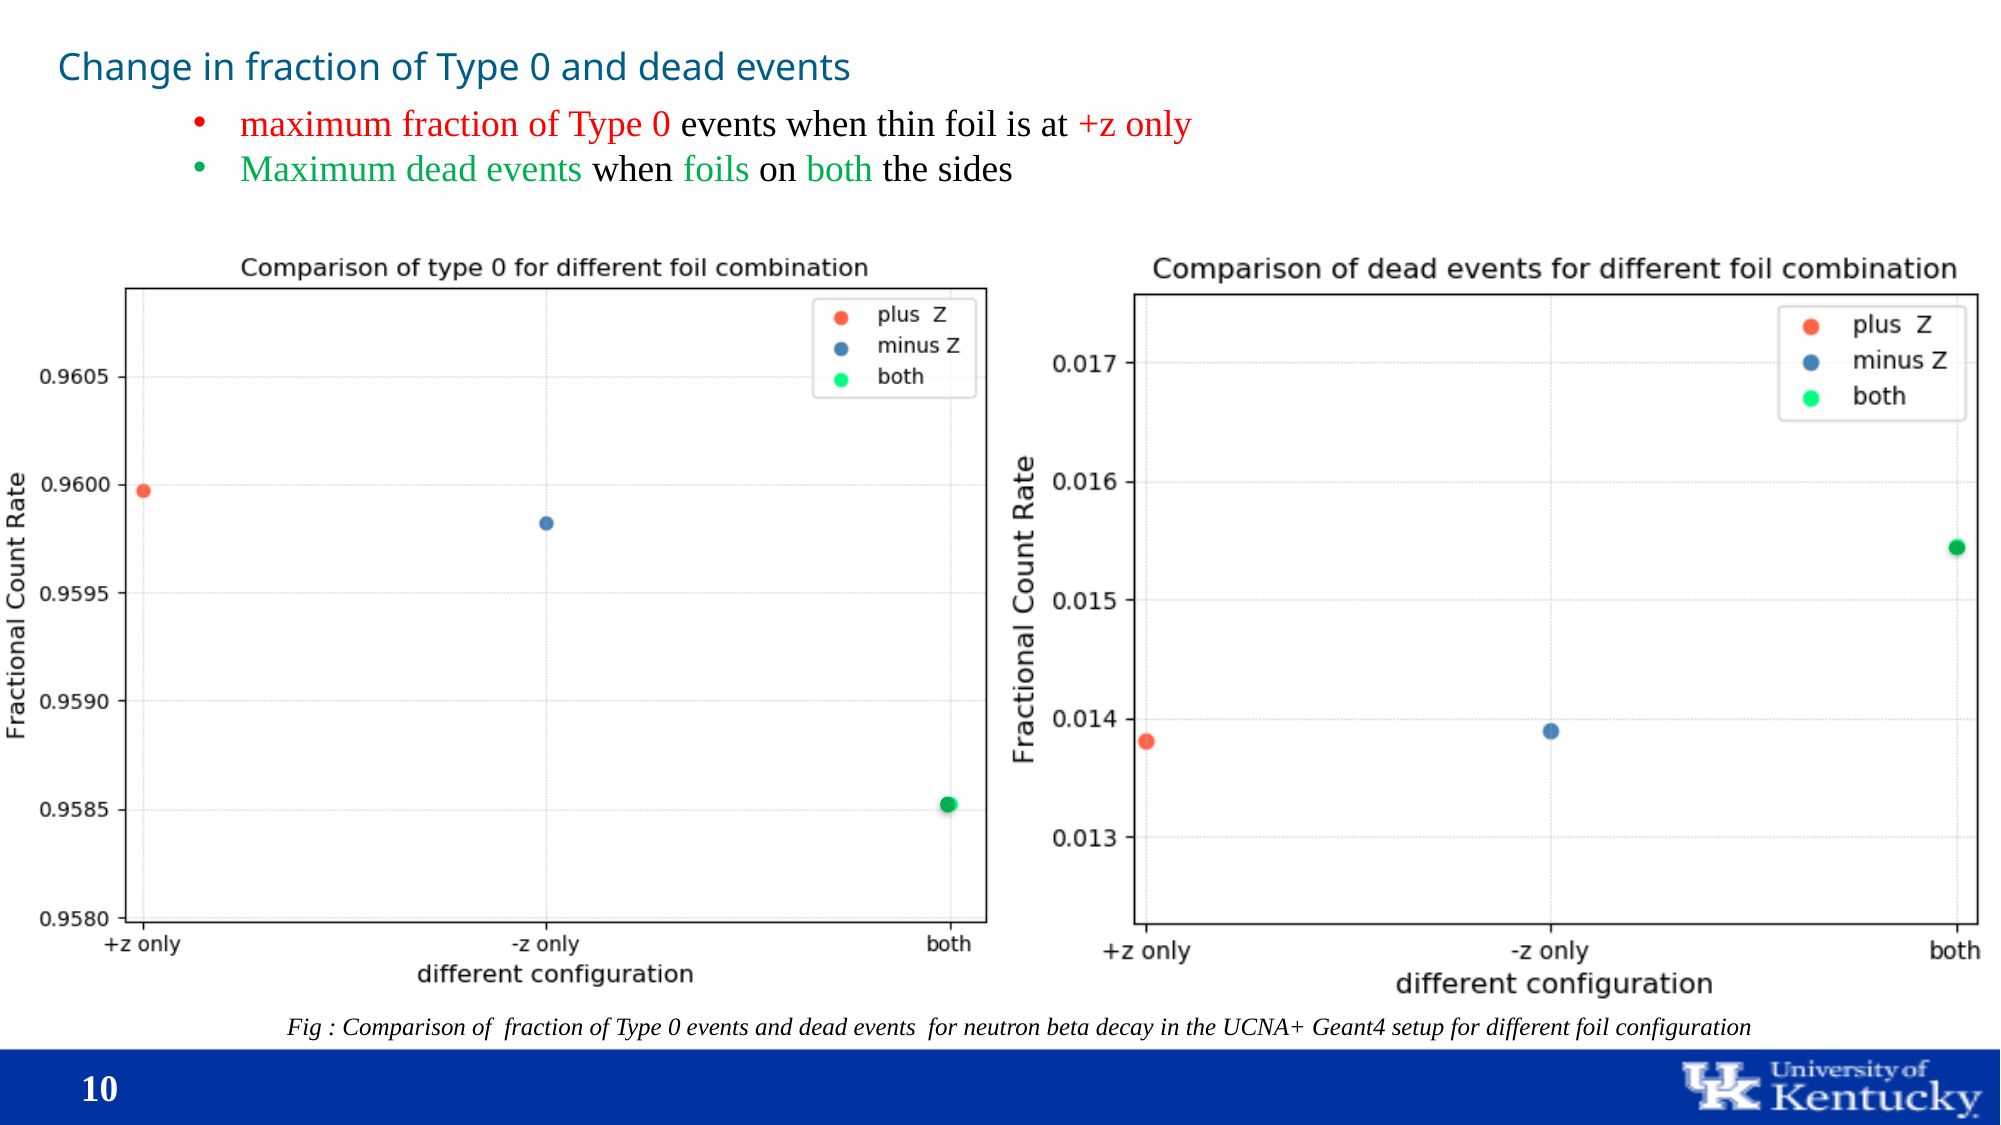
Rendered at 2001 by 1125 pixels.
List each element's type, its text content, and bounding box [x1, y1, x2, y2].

picture [0, 1048, 2000, 1125]
text_box Fig : Comparison of fraction of Type 0 events and dead events for neutron beta decay in the UCNA+ Geant4 setup for different foil configuration [0, 1002, 2000, 1048]
text_box Change in fraction of Type 0 and dead events [42, 35, 1151, 96]
text_box maximum fraction of Type 0 events when thin foil is at +z only Maximum dead events when foils on both the sides [178, 91, 1468, 197]
picture [0, 0, 2000, 1015]
text_box 10 [66, 1057, 224, 1117]
